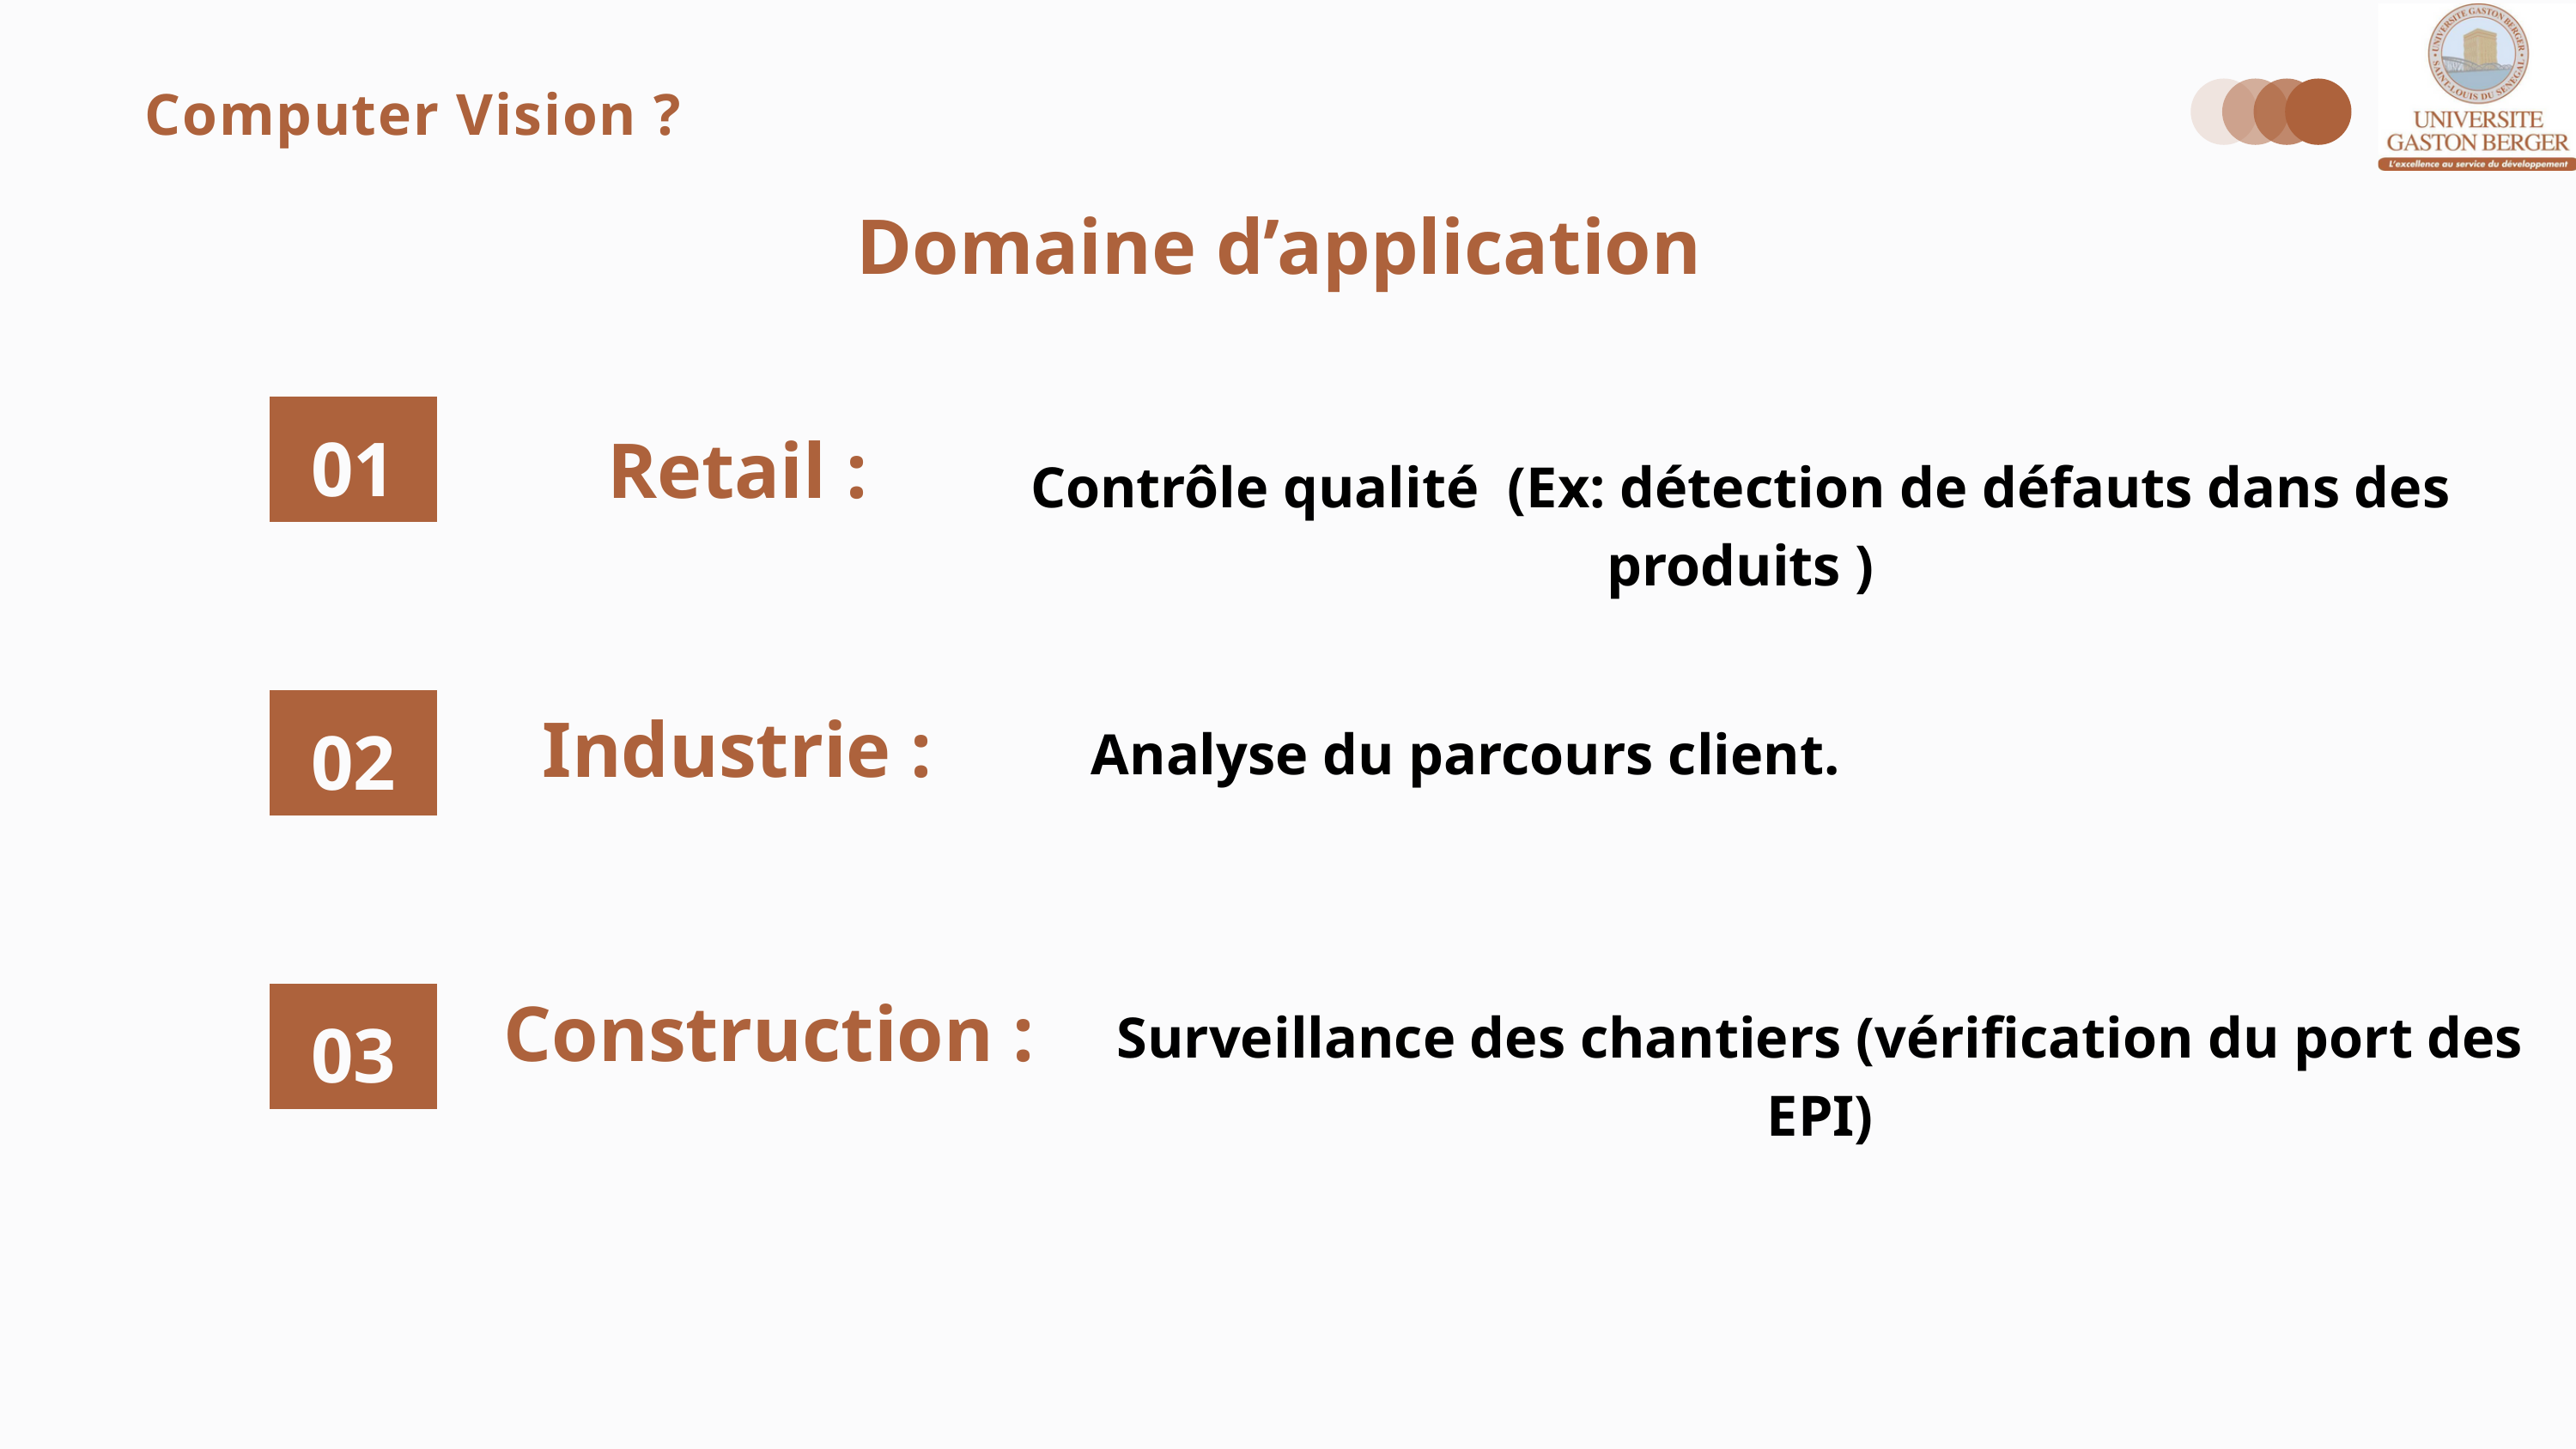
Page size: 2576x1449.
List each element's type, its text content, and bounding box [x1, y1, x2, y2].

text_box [269, 689, 438, 816]
text_box Surveillance des chantiers (vérification du port des EPI) [1065, 991, 2576, 1148]
text_box [2378, 3, 2576, 171]
text_box Contrôle qualité (Ex: détection de défauts dans des produits ) [938, 440, 2543, 597]
text_box Construction : [477, 994, 1061, 1076]
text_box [2190, 78, 2352, 145]
text_box Domaine d’application [780, 207, 1778, 290]
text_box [269, 983, 438, 1110]
text_box Retail : [477, 432, 998, 514]
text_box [269, 397, 438, 523]
text_box Computer Vision ? [144, 67, 731, 148]
text_box Analyse du parcours client. [999, 707, 1932, 786]
text_box Industrie : [477, 710, 998, 792]
